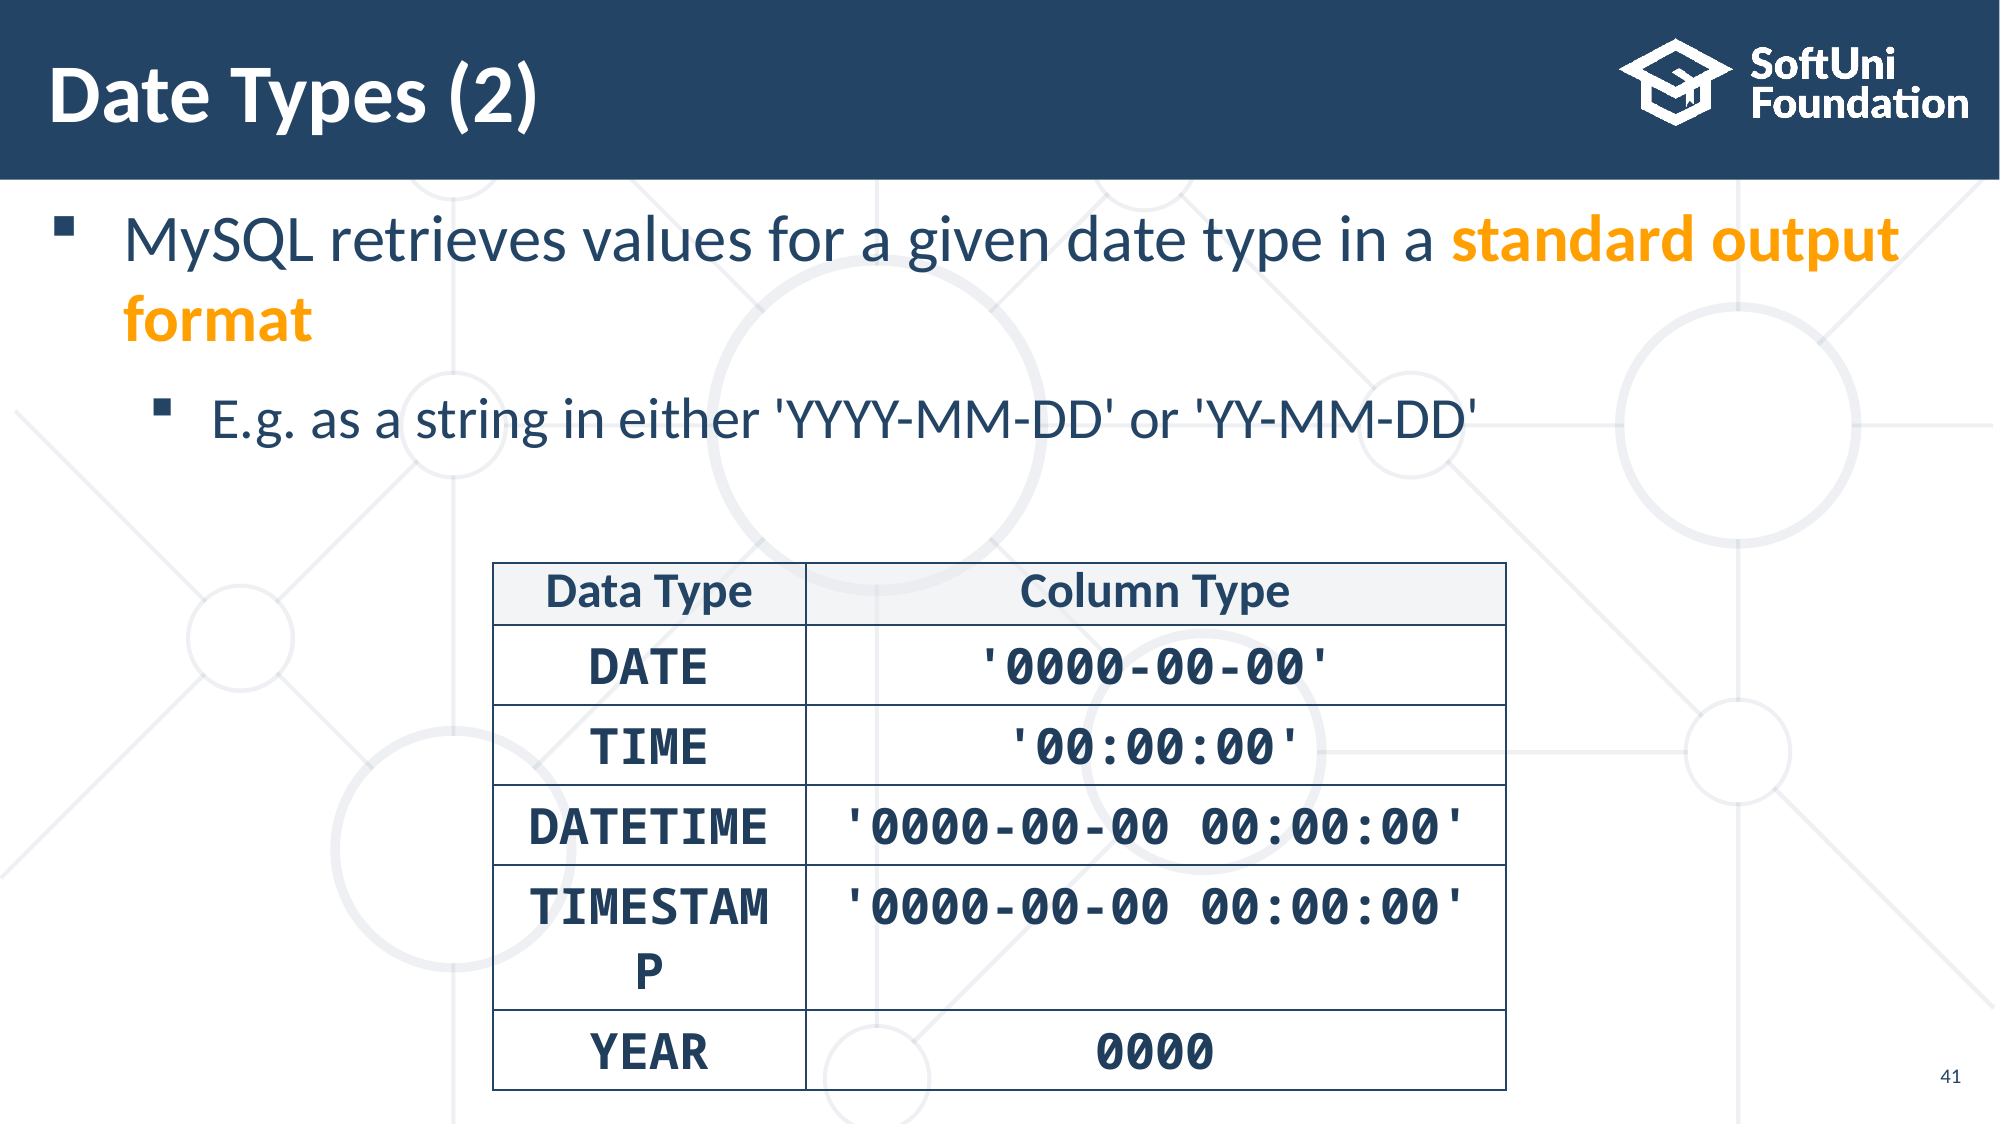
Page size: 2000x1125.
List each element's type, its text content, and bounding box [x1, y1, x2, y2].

table_header Data Type [494, 564, 805, 624]
table_cell TIMESTAMP [494, 866, 805, 1009]
table_cell DATETIME [494, 786, 805, 864]
slide_number 41 [1896, 1049, 1968, 1101]
table_cell '00:00:00' [807, 706, 1505, 784]
table_header Column Type [807, 564, 1505, 624]
list MySQL retrieves values for a given date type in a standard output format E.g. as a string in either 'YYYY-MM-DD' or 'YY-MM-DD' [31, 188, 1925, 813]
table_cell '0000-00-00' [807, 626, 1505, 704]
table_cell 0000 [807, 1011, 1505, 1089]
picture [1618, 38, 1968, 126]
title Date Types (2) [31, 16, 1591, 162]
table_cell '0000-00-00 00:00:00' [807, 786, 1505, 864]
table_cell TIME [494, 706, 805, 784]
table_cell '0000-00-00 00:00:00' [807, 866, 1505, 1009]
table_cell YEAR [494, 1011, 805, 1089]
table_cell DATE [494, 626, 805, 704]
